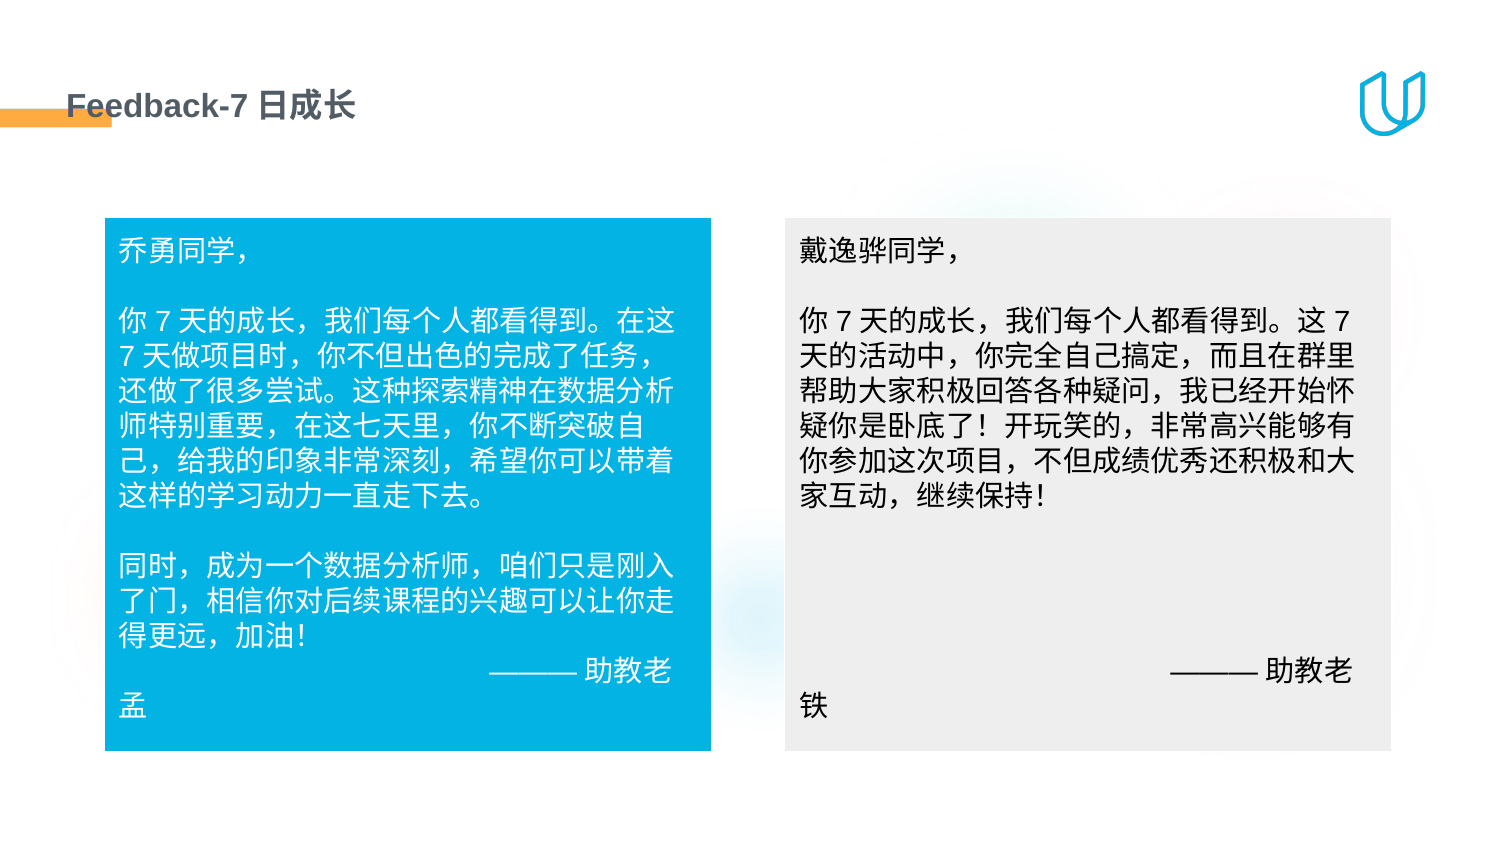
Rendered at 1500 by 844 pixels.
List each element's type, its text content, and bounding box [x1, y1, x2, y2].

text_box [0, 108, 51, 128]
text_box 戴逸骅同学， 你7天的成长，我们每个人都看得到。这7天的活动中，你完全自己搞定，而且在群里帮助大家积极回答各种疑问，我已经开始怀疑你是卧底了！开玩笑的，非常高兴能够有你参加这次项目，不但成绩优秀还积极和大家互动，继续保持！ ———助教老铁 [784, 217, 1393, 752]
title Feedback-7日成长 [51, 56, 1061, 151]
picture [1360, 71, 1379, 82]
picture [1407, 78, 1420, 120]
text_box 乔勇同学， 你7天的成长，我们每个人都看得到。在这7天做项目时，你不但出色的完成了任务，还做了很多尝试。这种探索精神在数据分析师特别重要，在这七天里，你不断突破自己，给我的印象非常深刻，希望你可以带着这样的学习动力一直走下去。 同时，成为一个数据分析师，咱们只是刚入了门，相信你对后续课程的兴趣可以让你走得更远，加油！ ———助教老孟 [103, 217, 712, 752]
picture [51, 111, 1438, 758]
picture [1384, 71, 1418, 120]
picture [1365, 78, 1397, 131]
